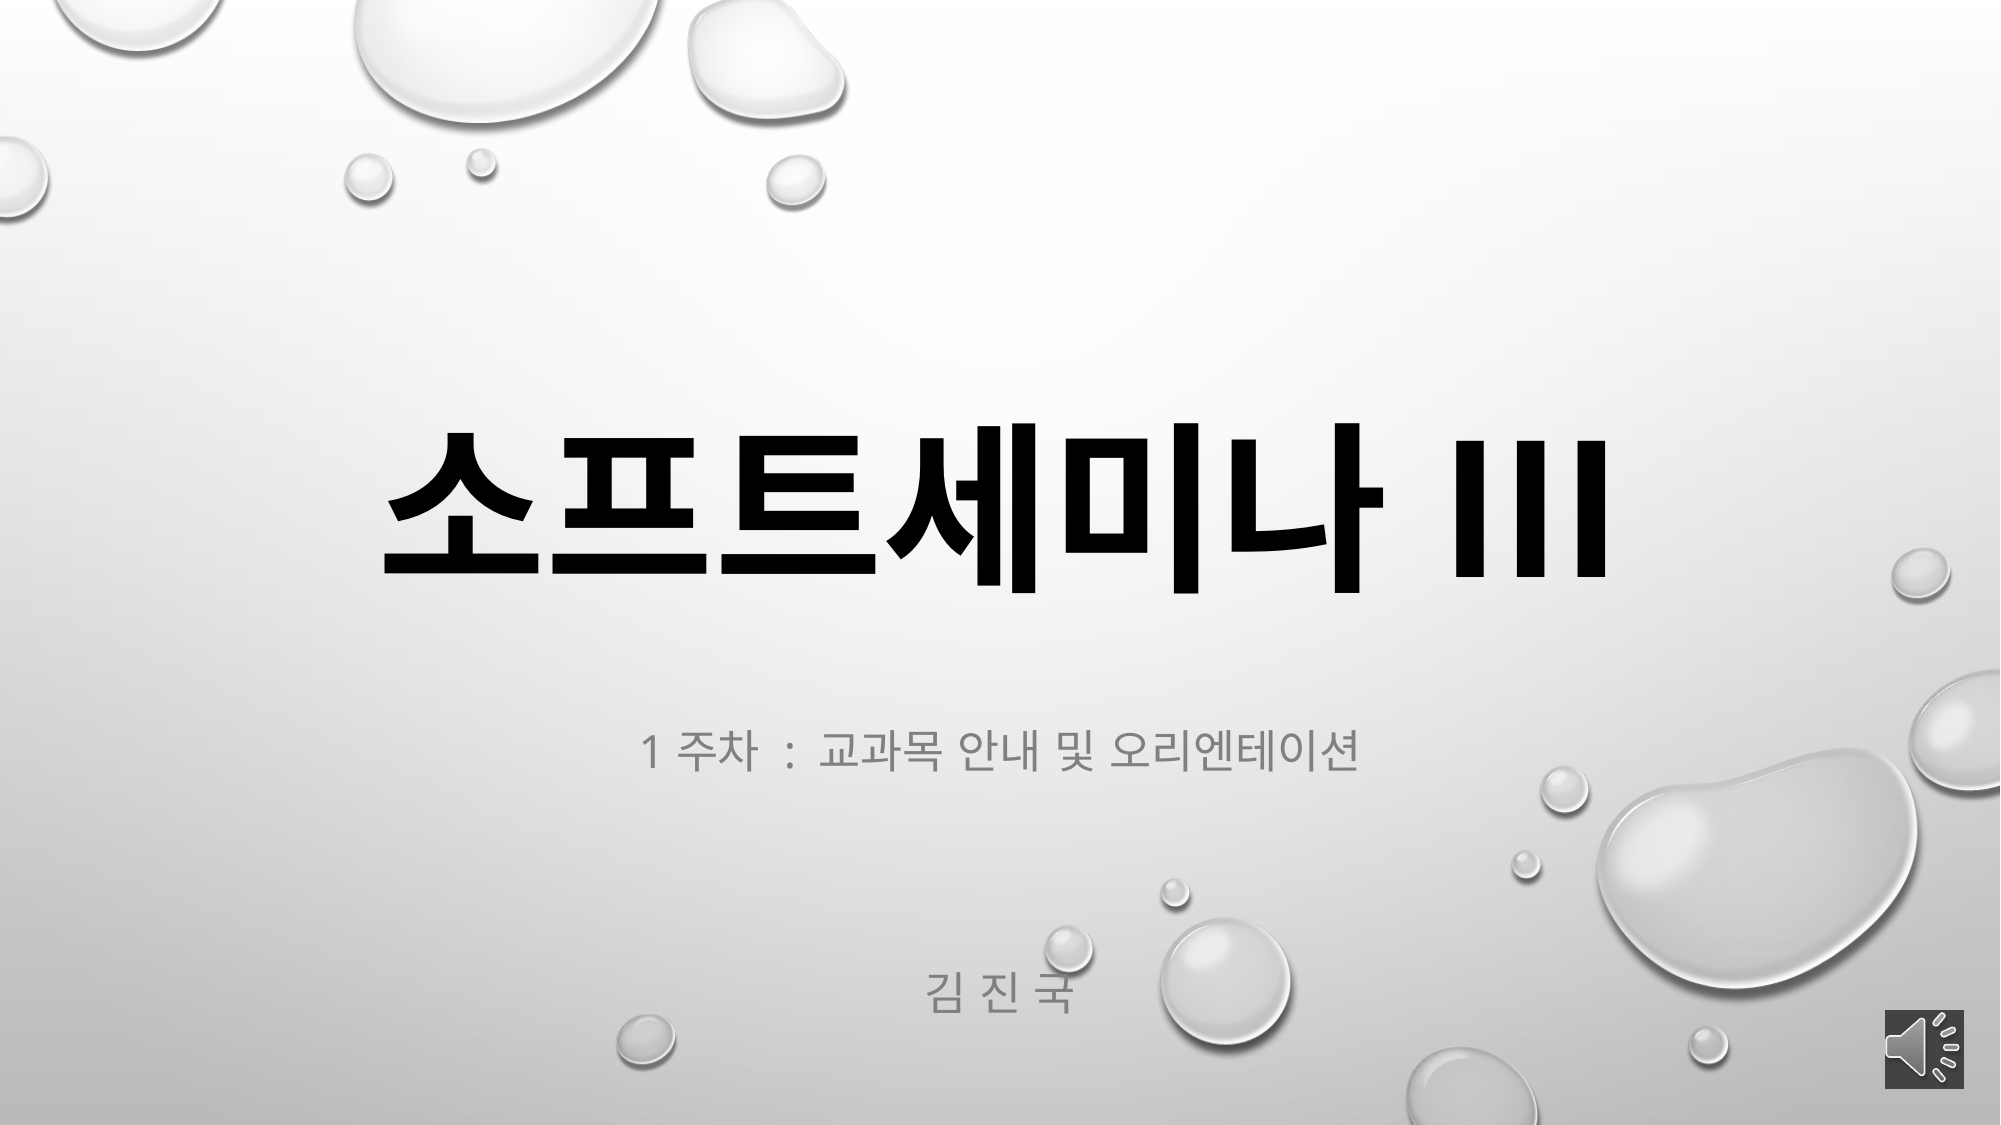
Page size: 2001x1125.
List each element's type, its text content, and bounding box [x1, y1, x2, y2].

title 소프트세미나 Ⅲ [287, 213, 1713, 625]
text_box 김 진 국 [287, 946, 1713, 1031]
picture [0, 0, 2000, 1125]
subtitle 1주차 : 교과목 안내 및 오리엔테이션 [287, 703, 1713, 786]
